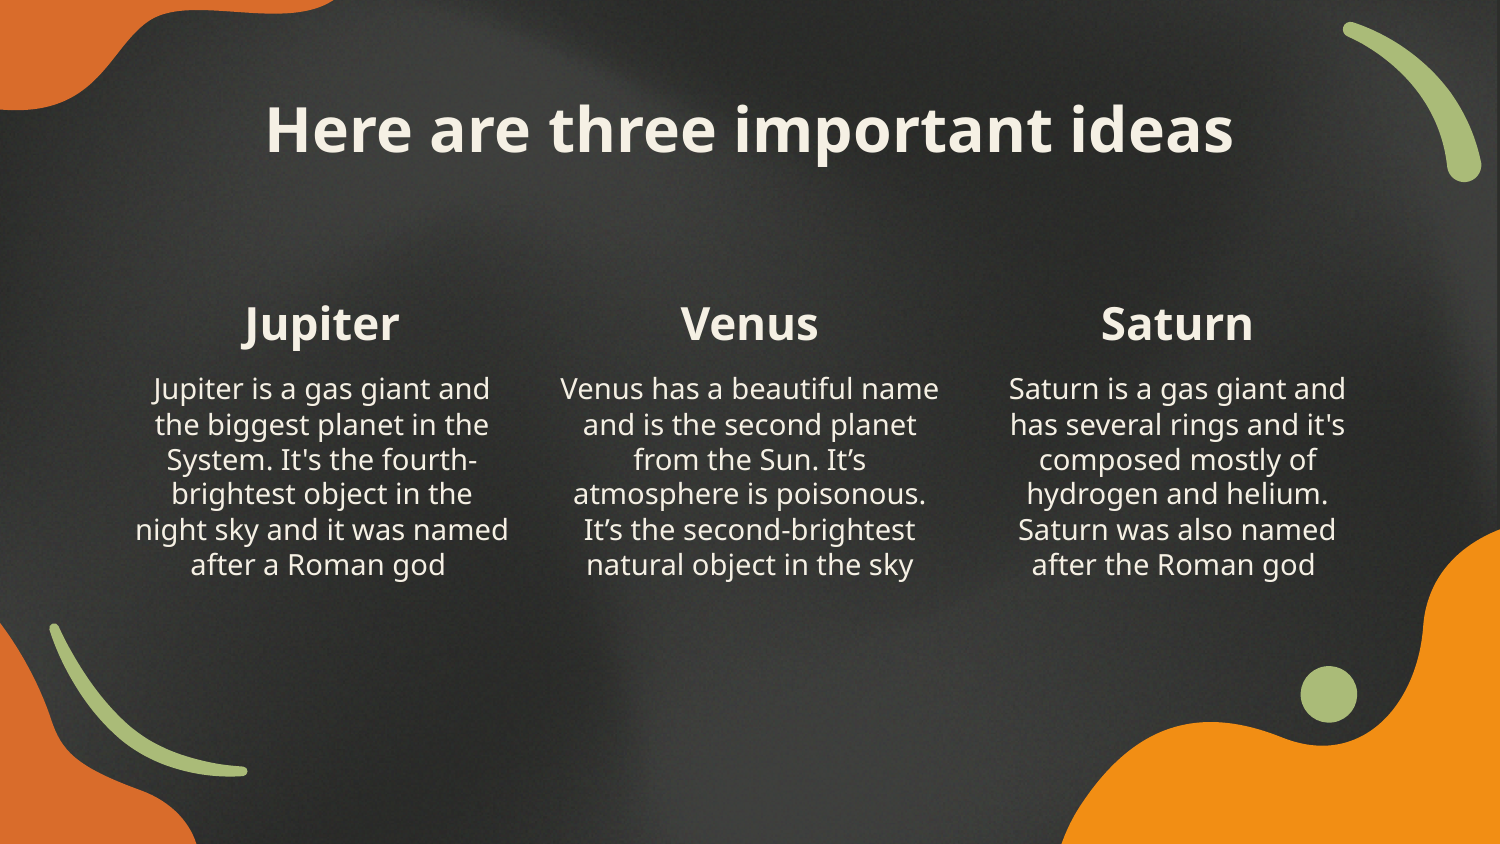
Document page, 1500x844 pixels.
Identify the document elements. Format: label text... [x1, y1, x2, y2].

text_box [1300, 666, 1358, 723]
subtitle Venus has a beautiful name and is the second planet from the Sun. It’s atmosphere is poisonous. It’s the second-brightest natural object in the sky [544, 355, 956, 620]
subtitle Saturn is a gas giant and has several rings and it's composed mostly of hydrogen and helium. Saturn was also named after the Roman god [972, 355, 1383, 620]
subtitle Venus [544, 303, 956, 355]
picture [0, 0, 1500, 844]
subtitle Saturn [972, 303, 1383, 355]
subtitle Jupiter is a gas giant and the biggest planet in the System. It's the fourth-brightest object in the night sky and it was named after a Roman god [116, 355, 528, 620]
subtitle Jupiter [116, 303, 528, 355]
title Here are three important ideas [116, 75, 1383, 170]
